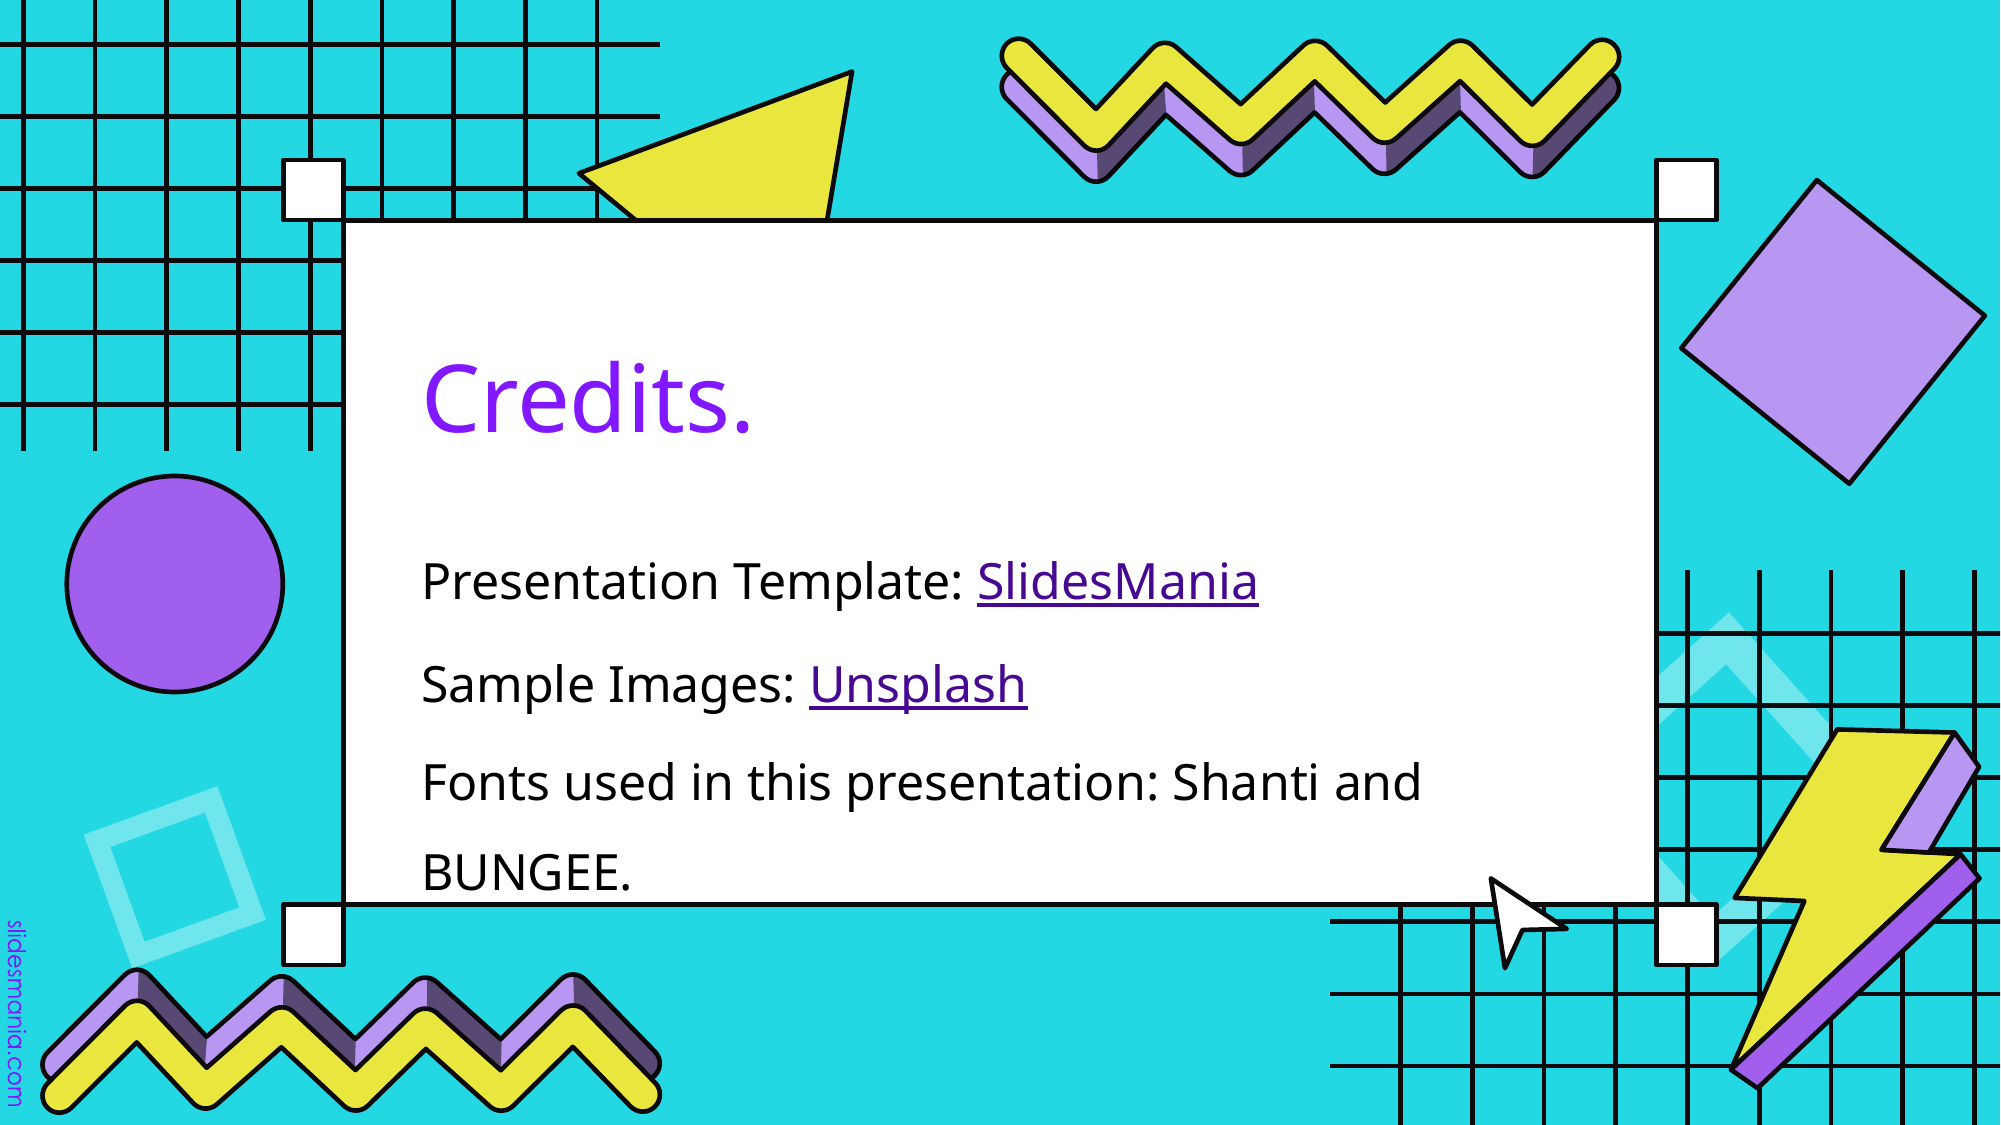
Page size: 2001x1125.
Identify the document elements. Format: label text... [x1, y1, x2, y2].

title Credits. [400, 319, 1625, 473]
list Presentation Template: SlidesMania Sample Images: Unsplash Fonts used in this presentation: Shanti and BUNGEE. [400, 495, 1625, 806]
